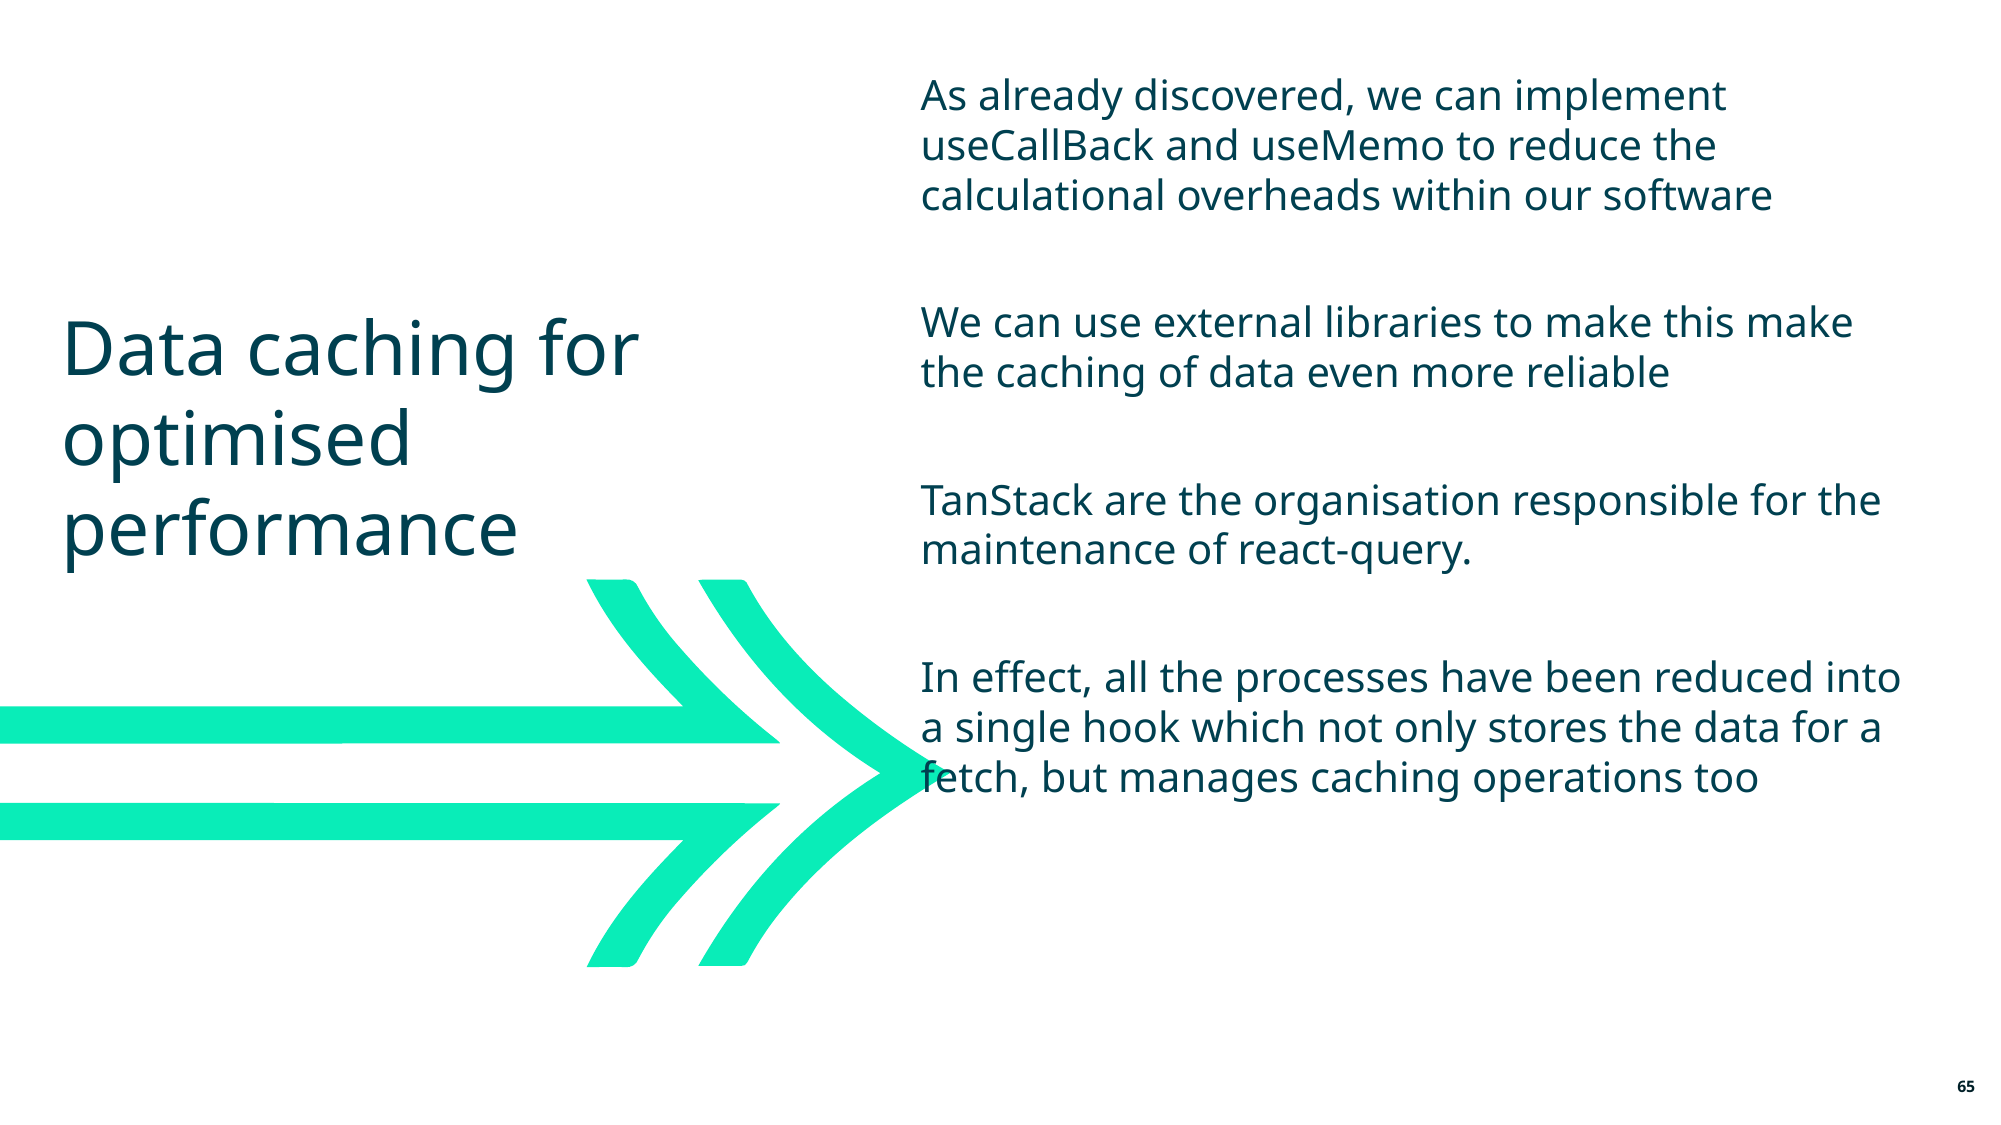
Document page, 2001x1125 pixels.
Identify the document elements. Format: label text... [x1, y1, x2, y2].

list Data caching for optimised performance [61, 450, 668, 571]
slide_number 65 [1846, 1068, 1976, 1098]
text_box As already discovered, we can implement useCallBack and useMemo to reduce the calculational overheads within our software We can use external libraries to make this make the caching of data even more reliable TanStack are the organisation responsible for the maintenance of react-query. In effect, all the processes have been reduced into a single hook which not only stores the data for a fetch, but manages caching operations too [920, 69, 1911, 563]
